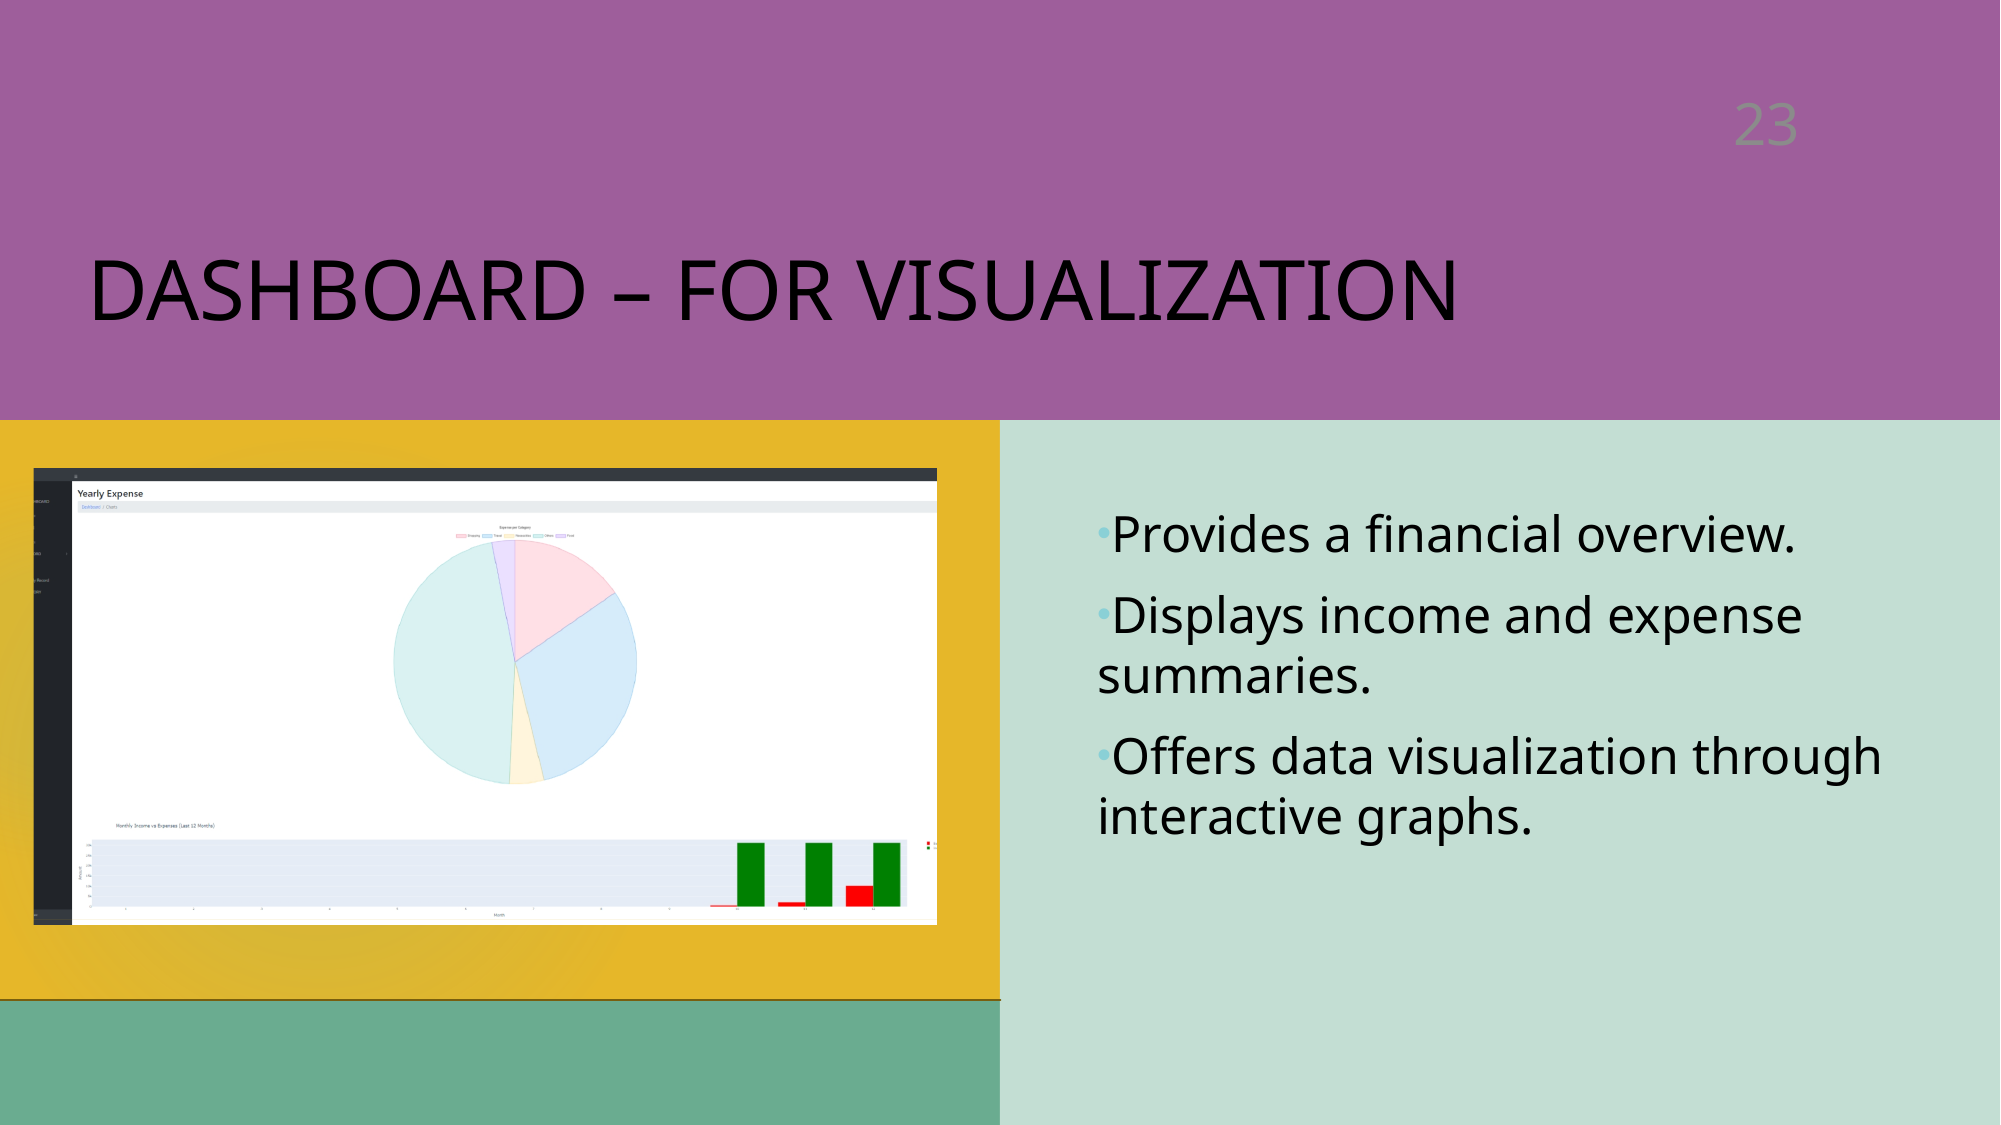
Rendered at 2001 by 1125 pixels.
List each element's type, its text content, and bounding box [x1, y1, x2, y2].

title DASHBOARD – for Visualization [86, 67, 1962, 338]
picture [0, 437, 938, 999]
slide_number 23 [1698, 48, 1836, 175]
list Provides a financial overview. Displays income and expense summaries. Offers data visualization through interactive graphs. [1074, 495, 1938, 1000]
